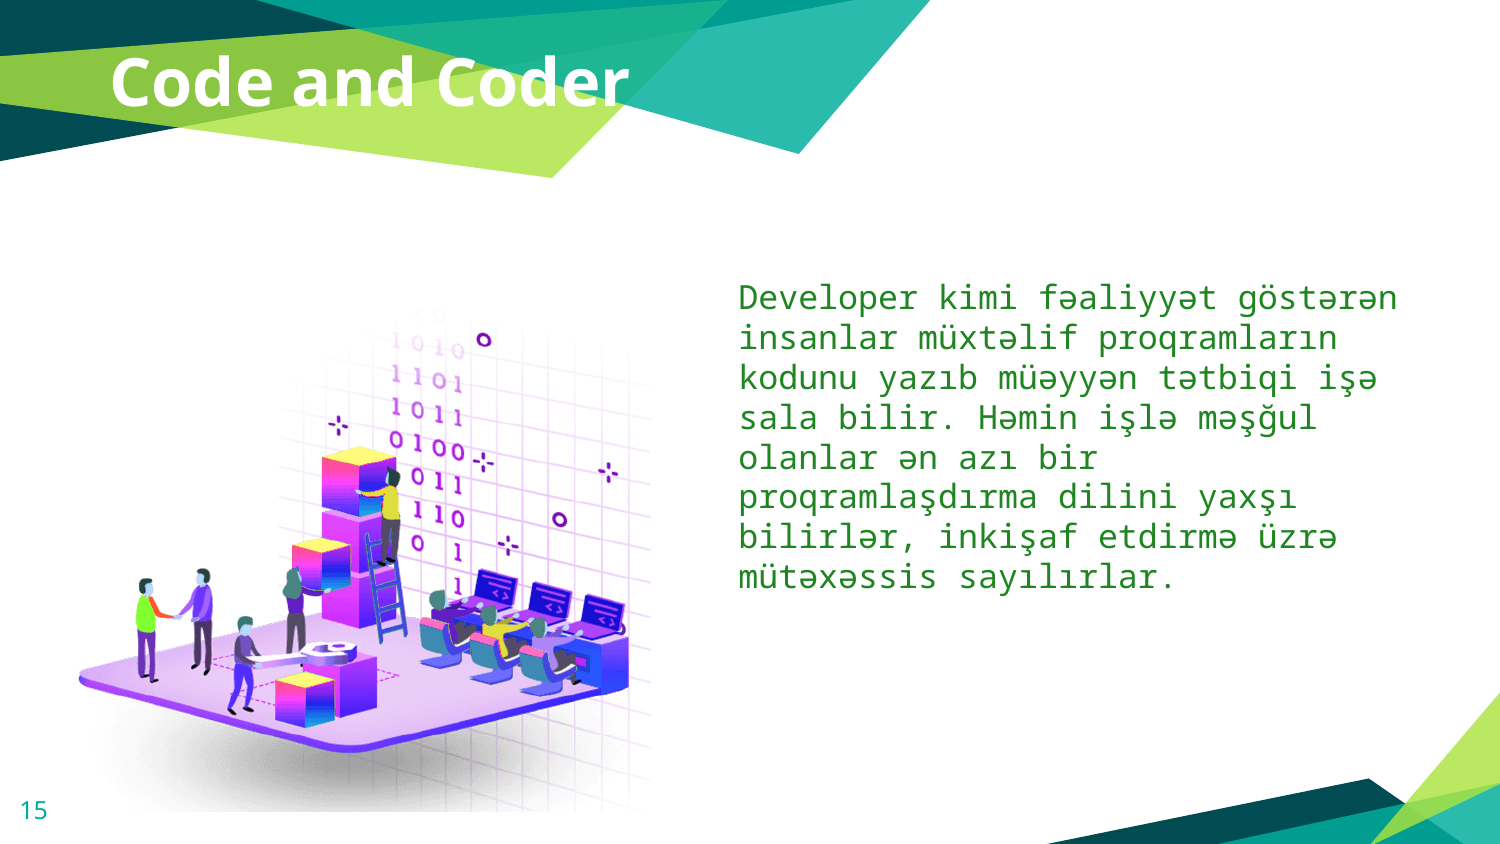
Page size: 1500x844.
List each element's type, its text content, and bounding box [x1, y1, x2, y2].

text_box Code and Coder [94, 32, 781, 127]
slide_number 15 [4, 779, 95, 844]
text_box Developer kimi fəaliyyət göstərən insanlar müxtəlif proqramların kodunu yazıb müəyyən tətbiqi işə sala bilir. Həmin işlə məşğul olanlar ən azı bir proqramlaşdırma dilini yaxşı bilirlər, inkişaf etdirmə üzrə mütəxəssis sayılırlar. [723, 268, 1414, 603]
picture [77, 306, 651, 812]
